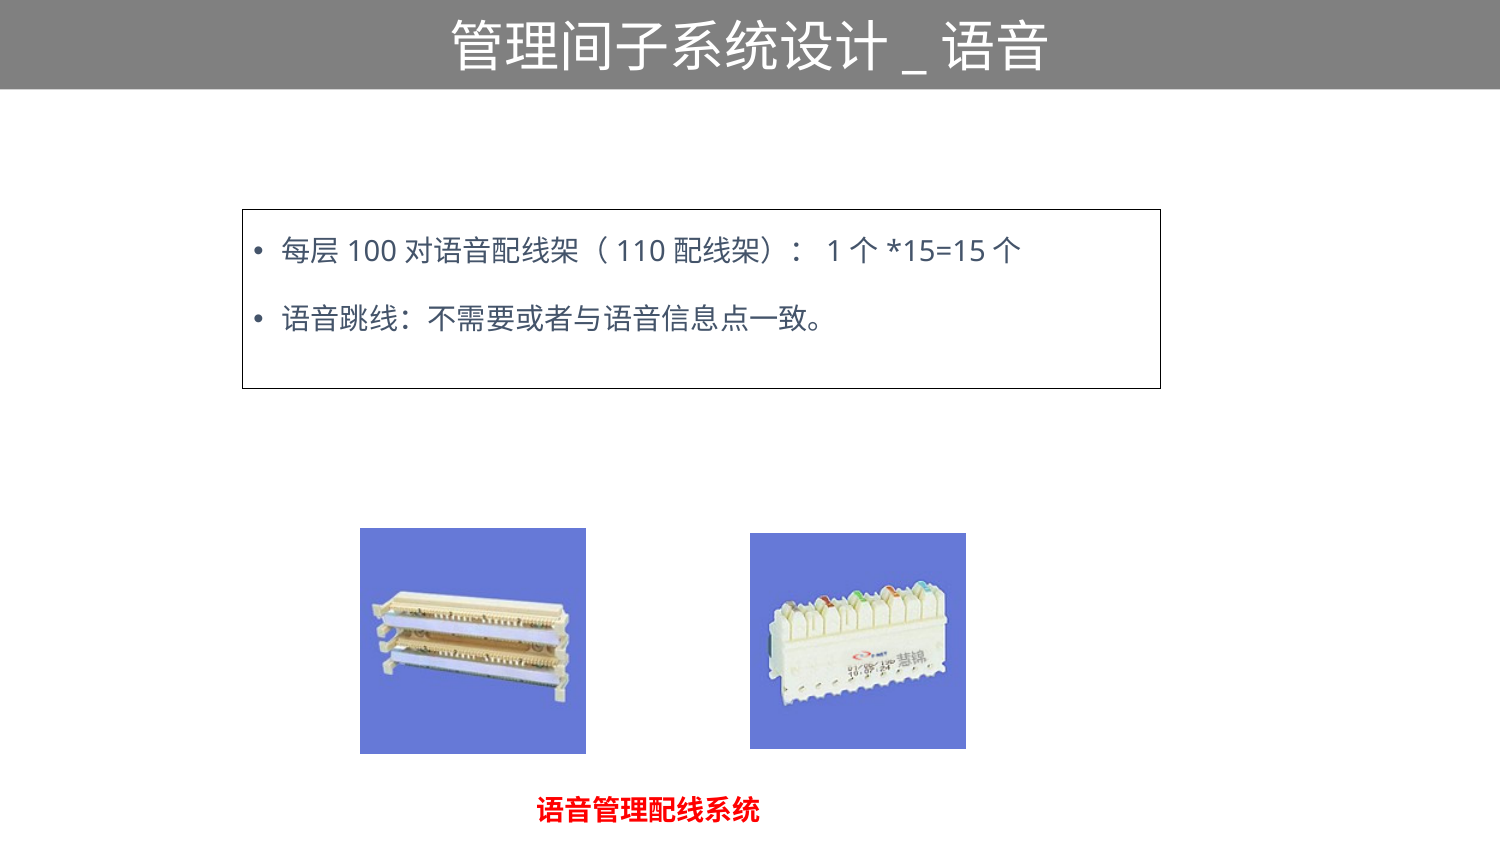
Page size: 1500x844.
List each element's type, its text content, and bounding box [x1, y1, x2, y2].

title 管理间子系统设计_语音 [0, 4, 1500, 94]
text_box 每层100对语音配线架（110配线架）：1个*15=15个 语音跳线：不需要或者与语音信息点一致。 [242, 209, 1161, 389]
picture [749, 533, 966, 749]
picture [360, 528, 586, 754]
text_box 语音管理配线系统 [348, 779, 949, 840]
